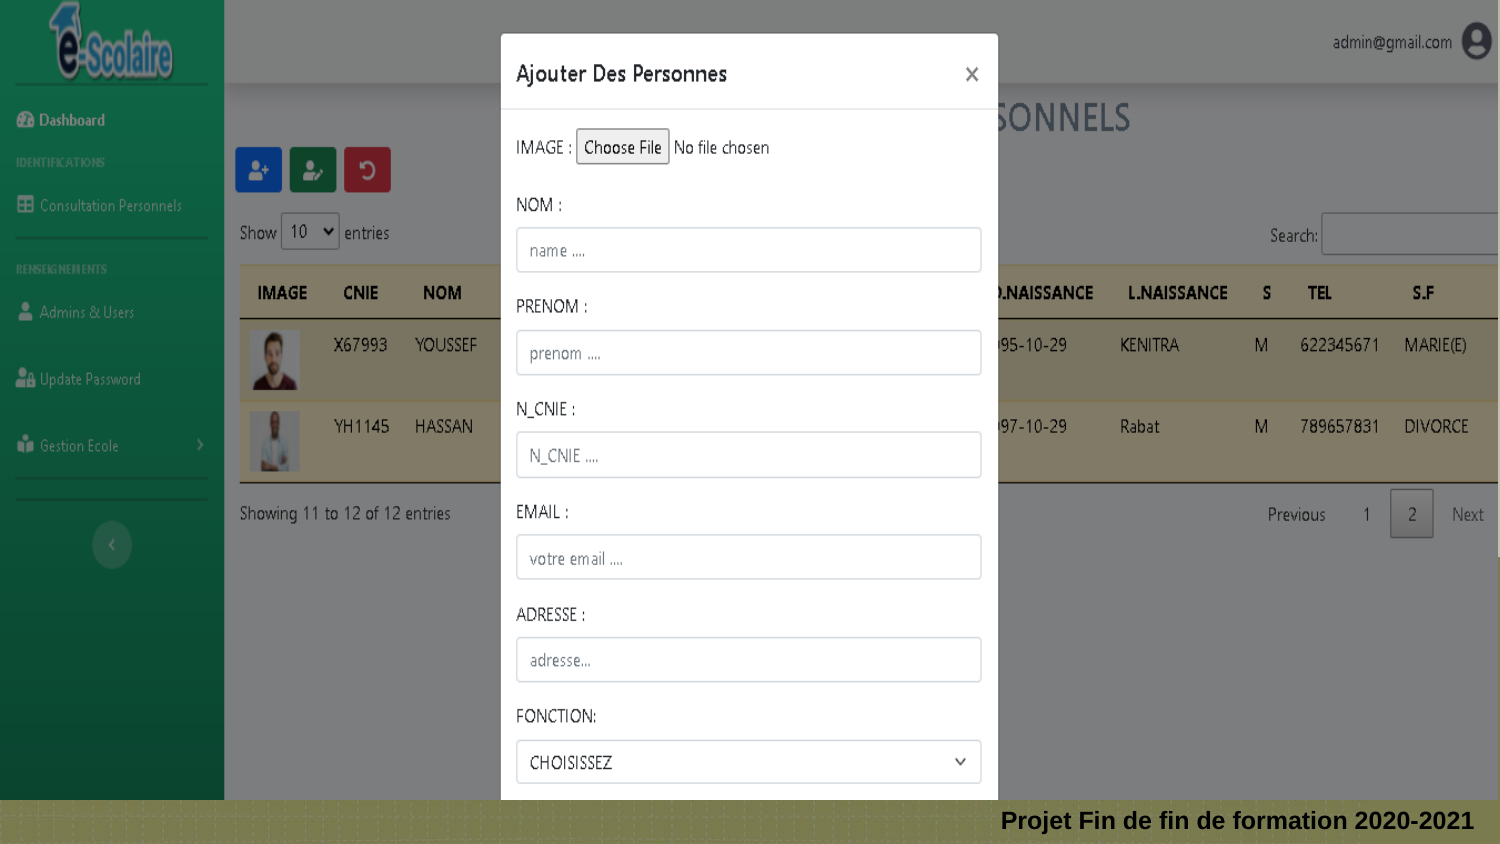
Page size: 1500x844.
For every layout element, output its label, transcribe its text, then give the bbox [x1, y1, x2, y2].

picture [0, 0, 1500, 844]
text_box Projet Fin de fin de formation 2020-2021 [986, 808, 1498, 843]
